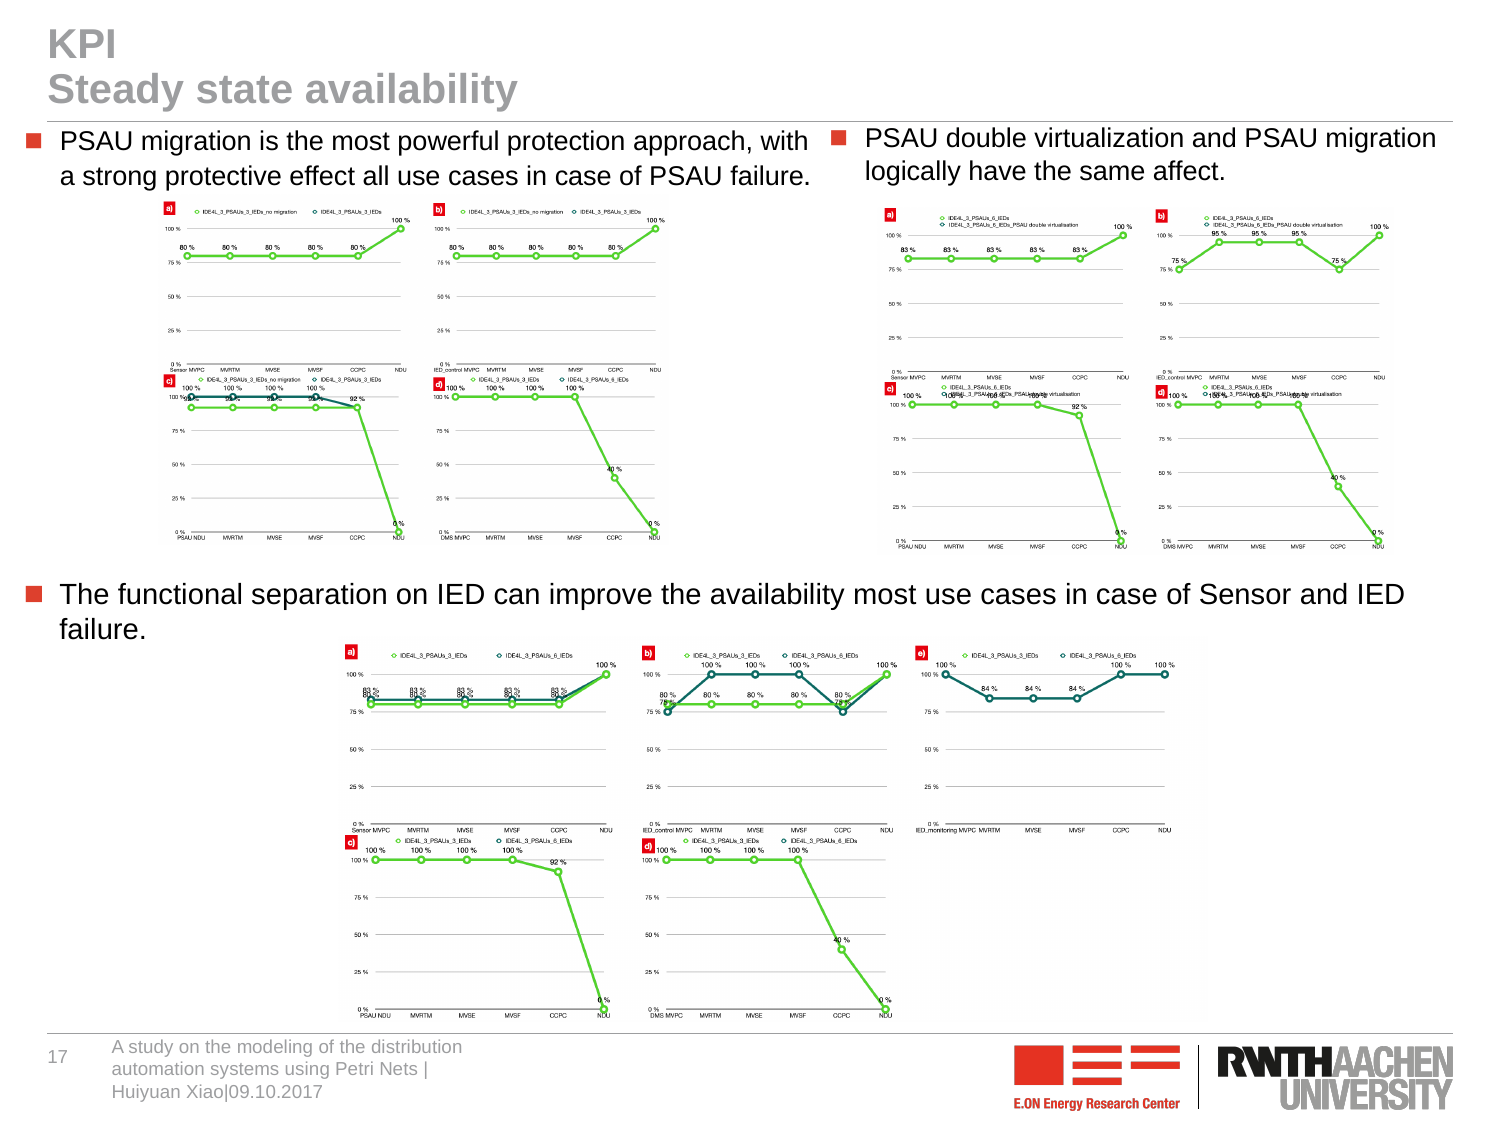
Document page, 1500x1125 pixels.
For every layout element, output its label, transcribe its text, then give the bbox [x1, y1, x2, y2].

title KPI Steady state availability [47, 23, 1453, 113]
list PSAU double virtualization and PSAU migration logically have the same affect. [829, 120, 1500, 196]
text_box The functional separation on IED can improve the availability most use cases in case of Sensor and IED failure. [23, 575, 1429, 644]
picture [876, 207, 1394, 556]
picture [1218, 1046, 1453, 1111]
picture [1013, 1045, 1180, 1112]
picture [338, 636, 1208, 1022]
text_box PSAU migration is the most powerful protection approach, with a strong protective effect all use cases in case of PSAU failure. [24, 123, 820, 217]
picture [158, 194, 669, 545]
